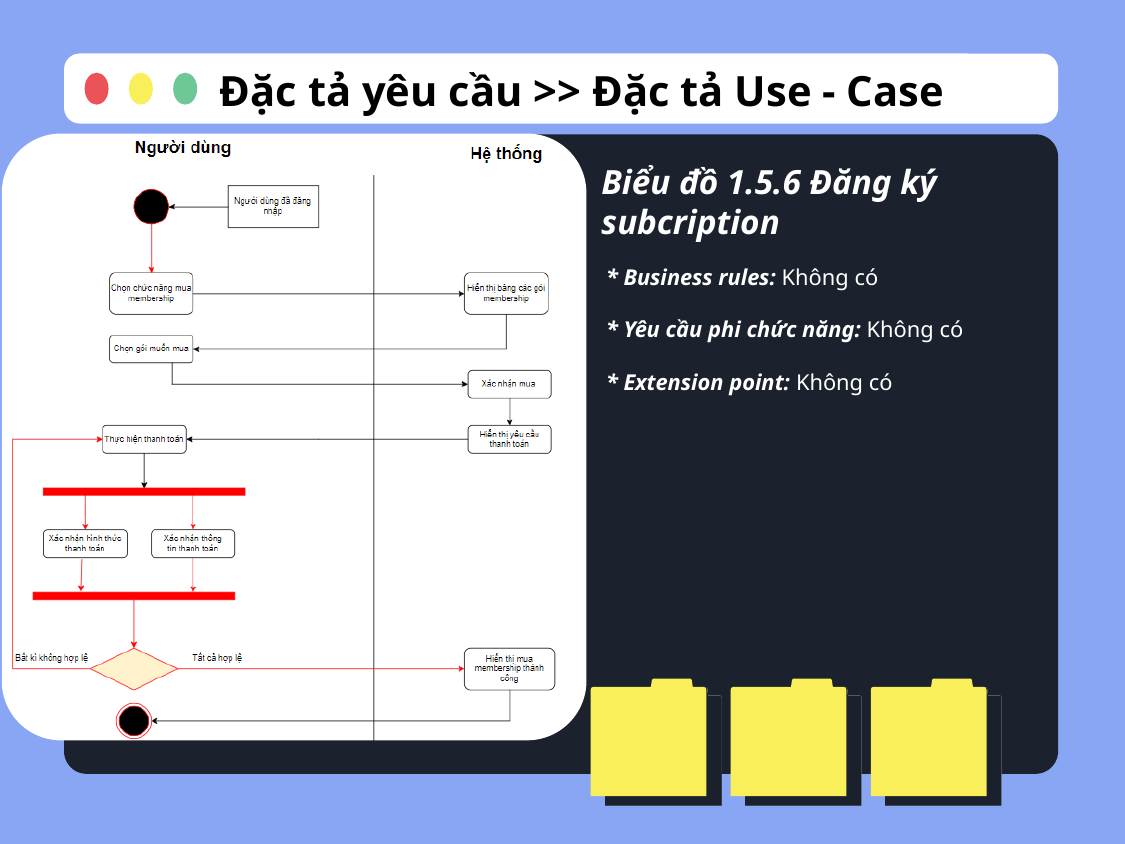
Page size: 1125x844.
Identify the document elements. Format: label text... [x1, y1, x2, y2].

text_box Đặc tả yêu cầu >> Đặc tả Use - Case [208, 42, 1003, 137]
picture [1, 133, 587, 741]
title Biểu đồ 1.5.6 Đăng ký subcription [591, 154, 1044, 248]
text_box * Business rules: Không có * Yêu cầu phi chức năng: Không có * Extension point: Không có [591, 248, 1057, 707]
